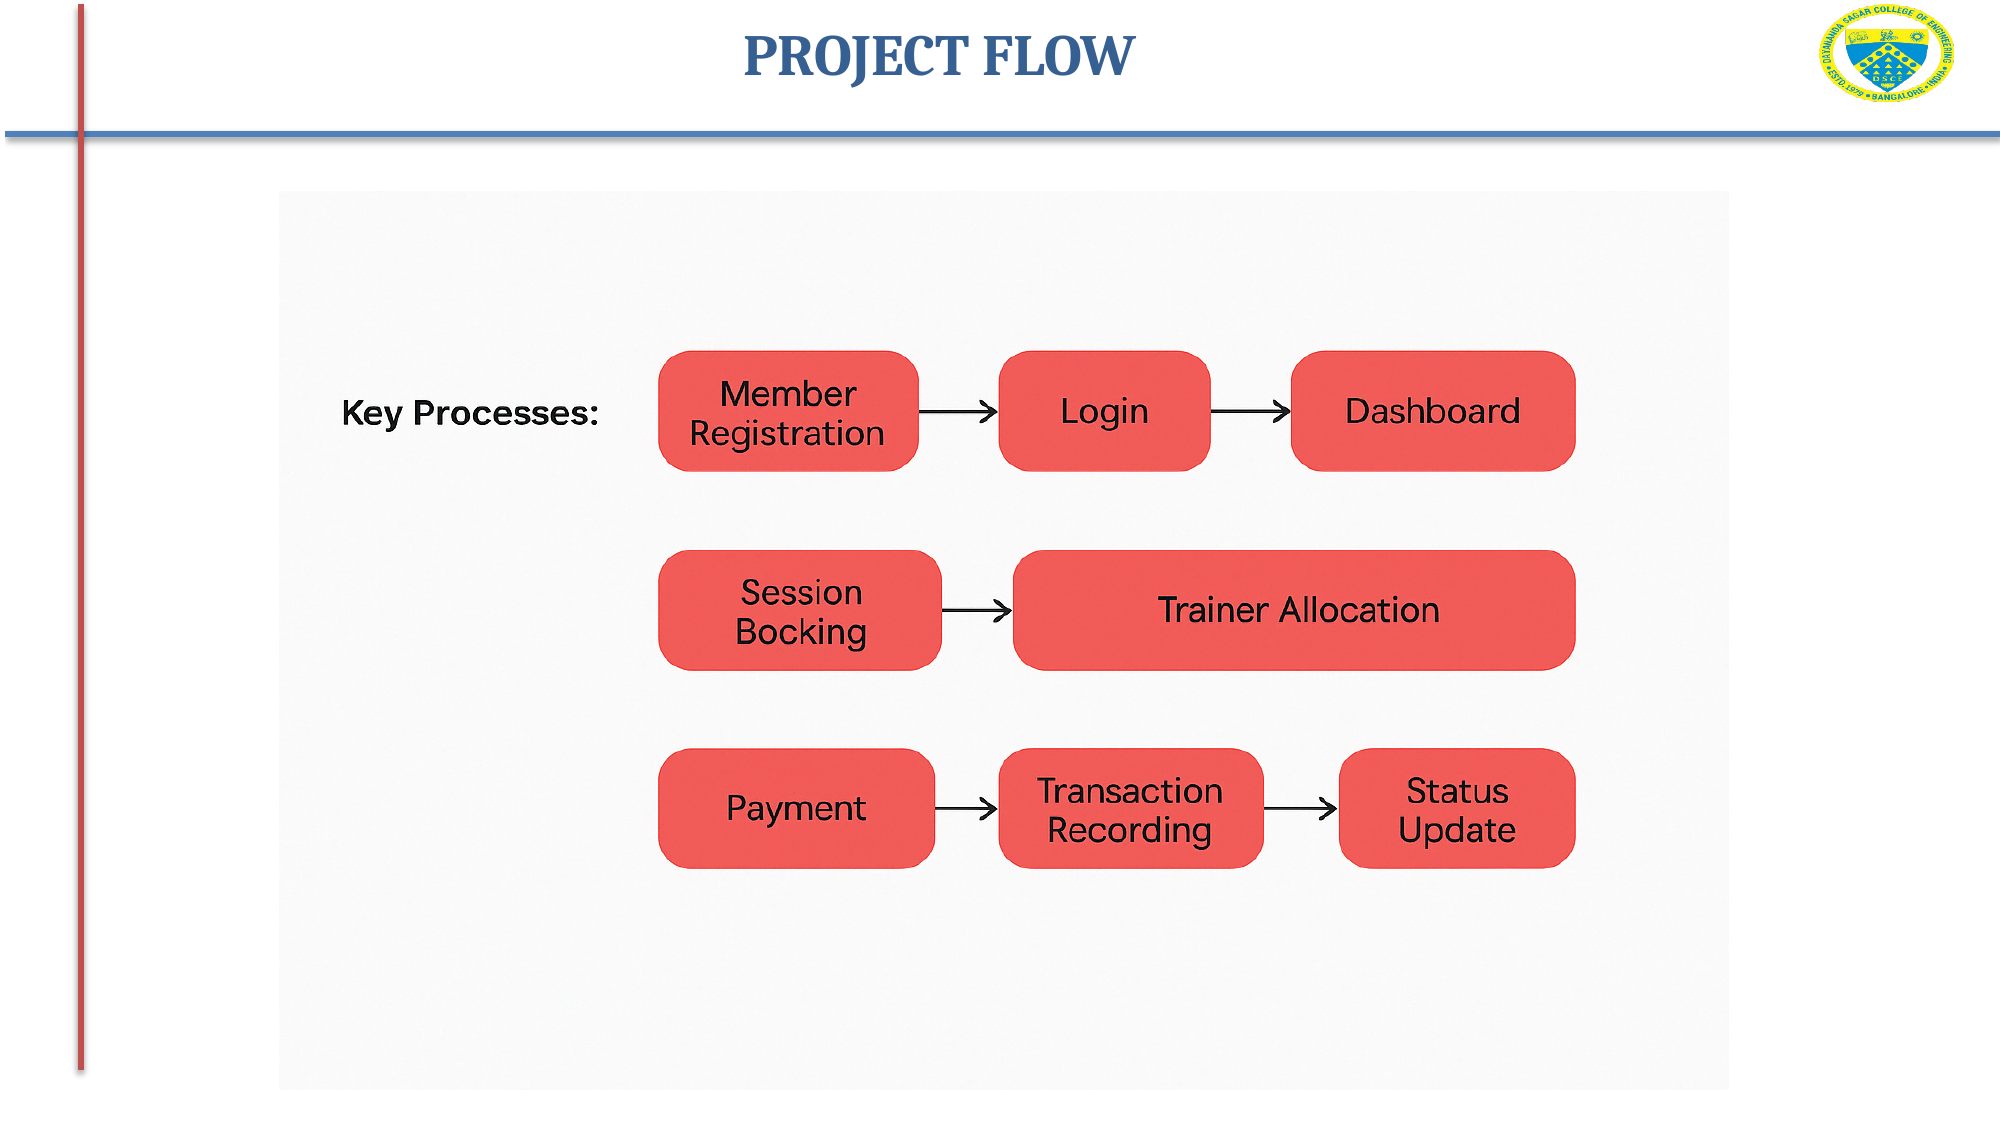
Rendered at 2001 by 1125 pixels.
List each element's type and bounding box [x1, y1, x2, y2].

picture [279, 190, 1730, 1090]
text_box [5, 0, 2000, 1090]
picture [1819, 4, 1954, 103]
